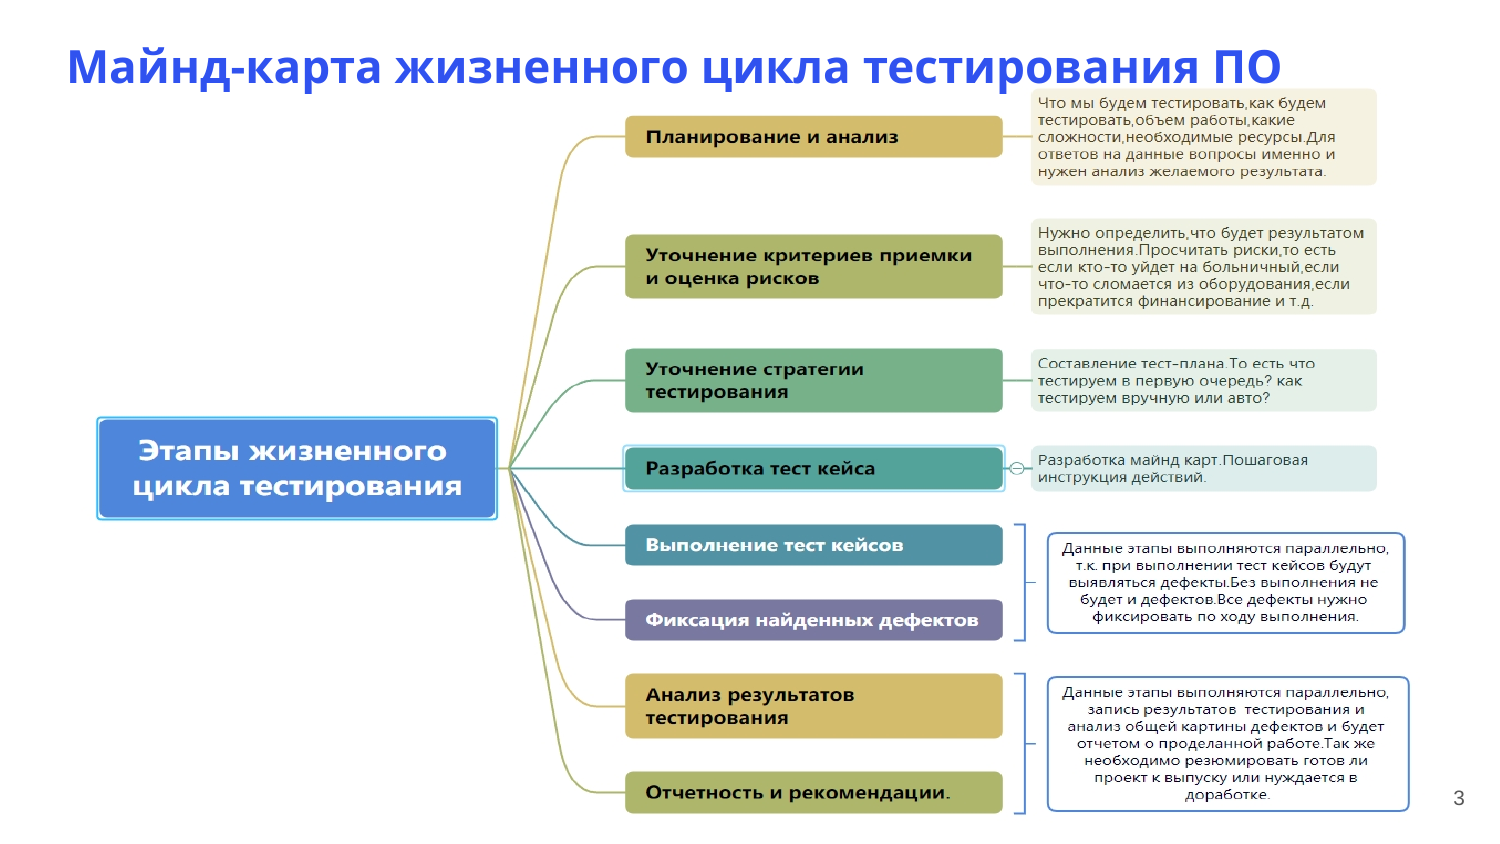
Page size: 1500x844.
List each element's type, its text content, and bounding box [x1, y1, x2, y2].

title Майнд-карта жизненного цикла тестирования ПО [51, 23, 1449, 117]
picture [81, 79, 1425, 834]
slide_number 3 [1429, 771, 1480, 824]
